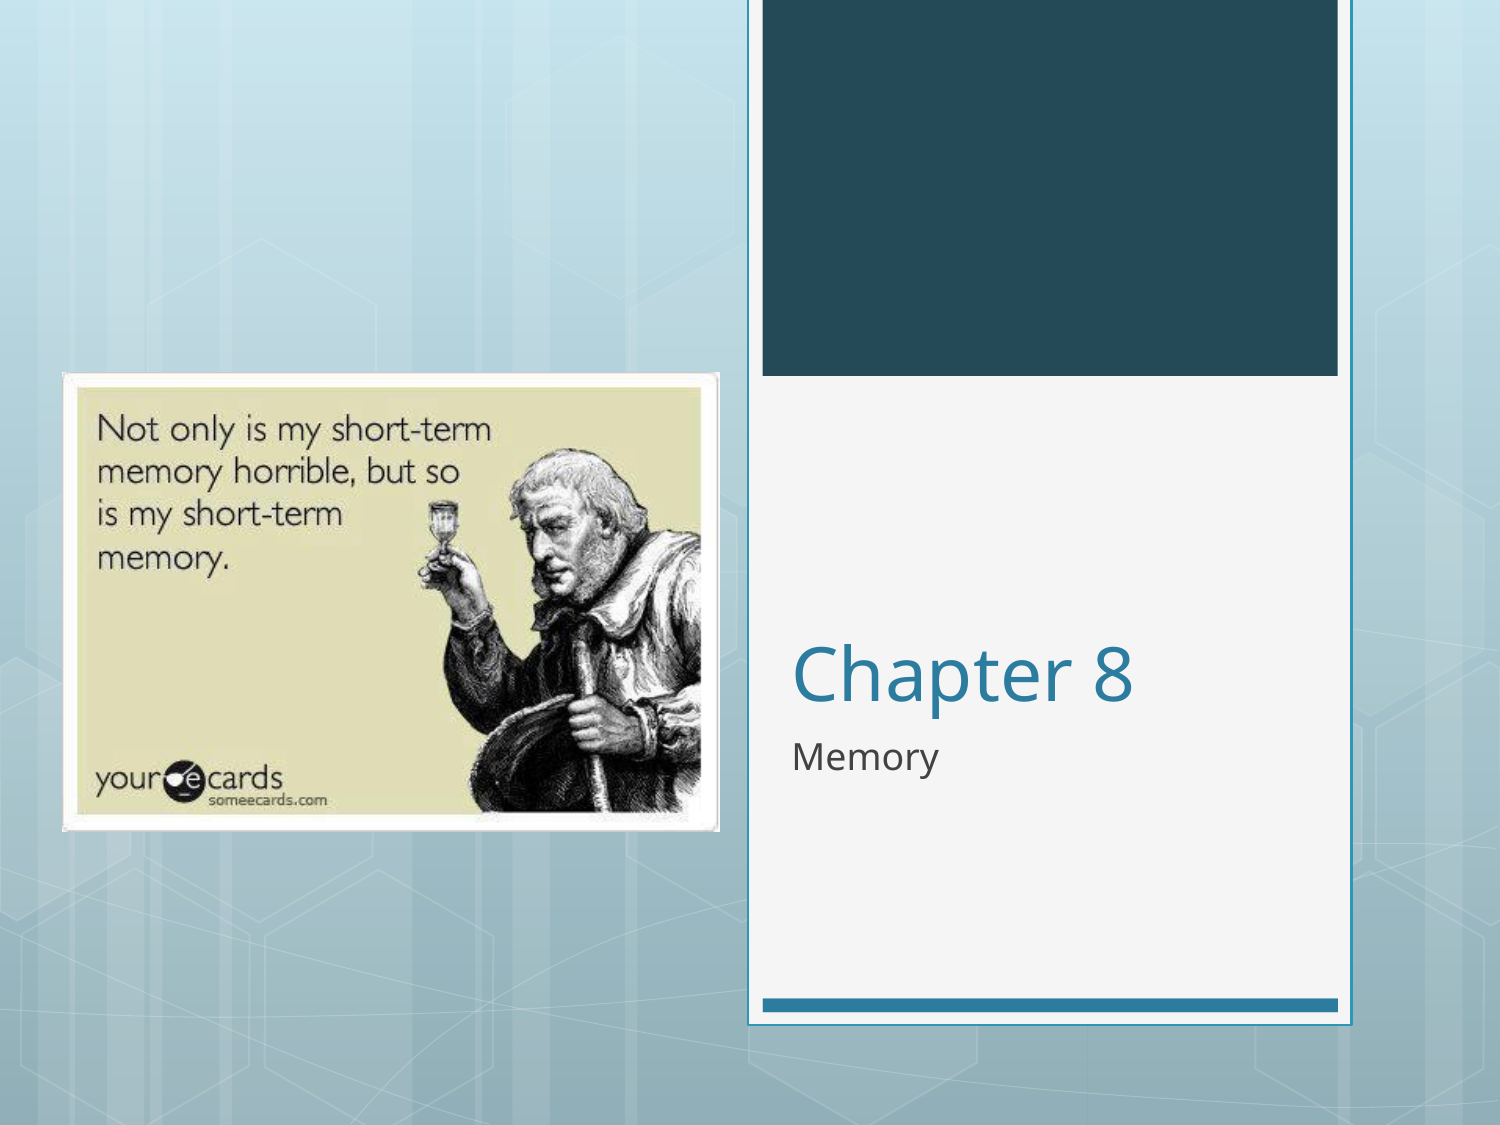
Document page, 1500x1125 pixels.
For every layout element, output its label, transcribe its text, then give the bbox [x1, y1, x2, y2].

subtitle Memory [776, 725, 1320, 933]
title Chapter 8 [776, 444, 1320, 724]
picture [62, 372, 720, 833]
